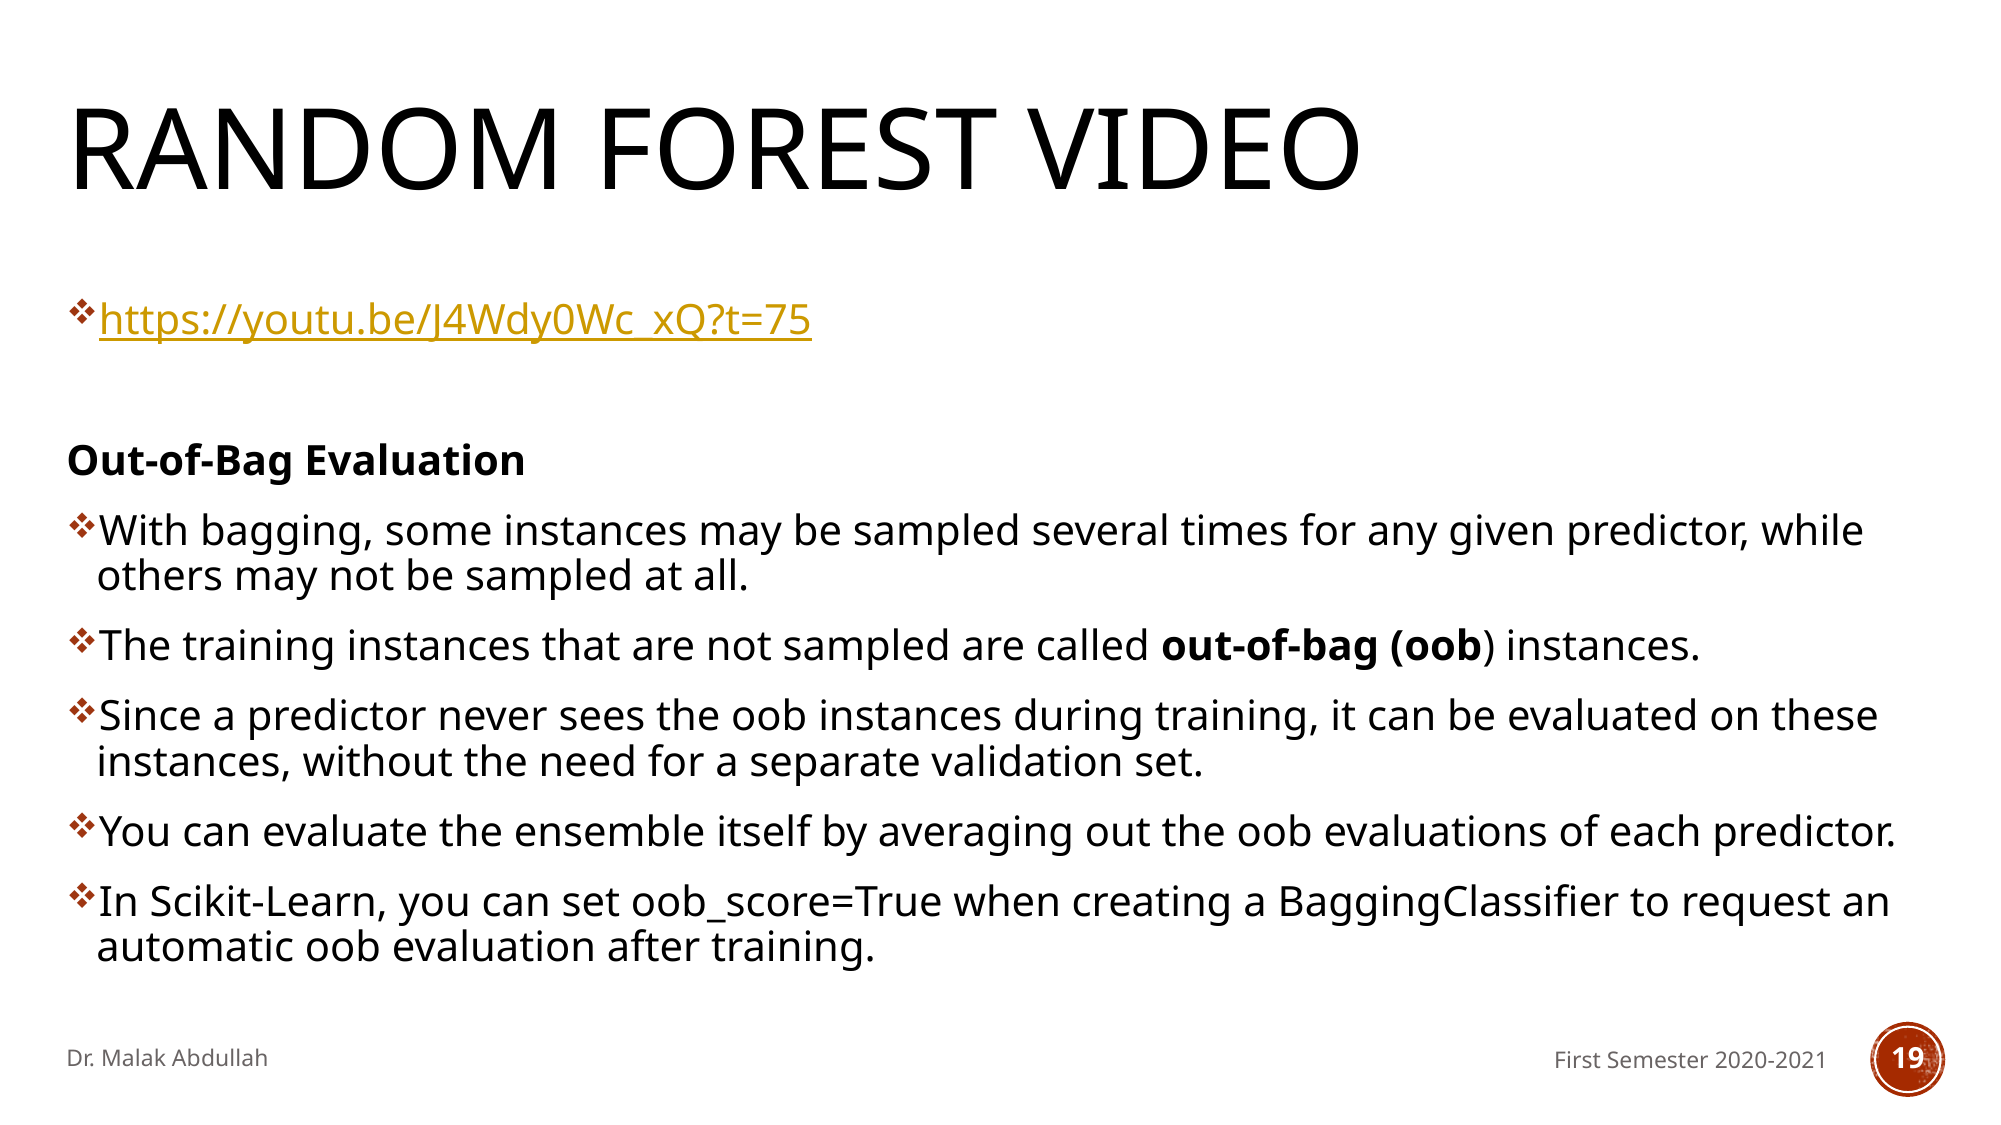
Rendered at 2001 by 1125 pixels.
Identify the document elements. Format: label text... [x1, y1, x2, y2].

footer Dr. Malak Abdullah [51, 1028, 1217, 1089]
list https://youtu.be/J4Wdy0Wc_xQ?t=75 Out-of-Bag Evaluation With bagging, some instances may be sampled several times for any given predictor, while others may not be sampled at all. The training instances that are not sampled are called out-of-bag (oob) instances. Since a predictor never sees the oob instances during training, it can be evaluated on these instances, without the need for a separate validation set. You can evaluate the ensemble itself by averaging out the oob evaluations of each predictor. In Scikit-Learn, you can set oob_score=True when creating a BaggingClassifier to request an automatic oob evaluation after training. [51, 285, 1920, 1013]
slide_number 19 [1855, 1028, 1961, 1089]
title Random Forest video [51, 49, 1920, 258]
slide_number First Semester 2020-2021 [1306, 1028, 1844, 1089]
